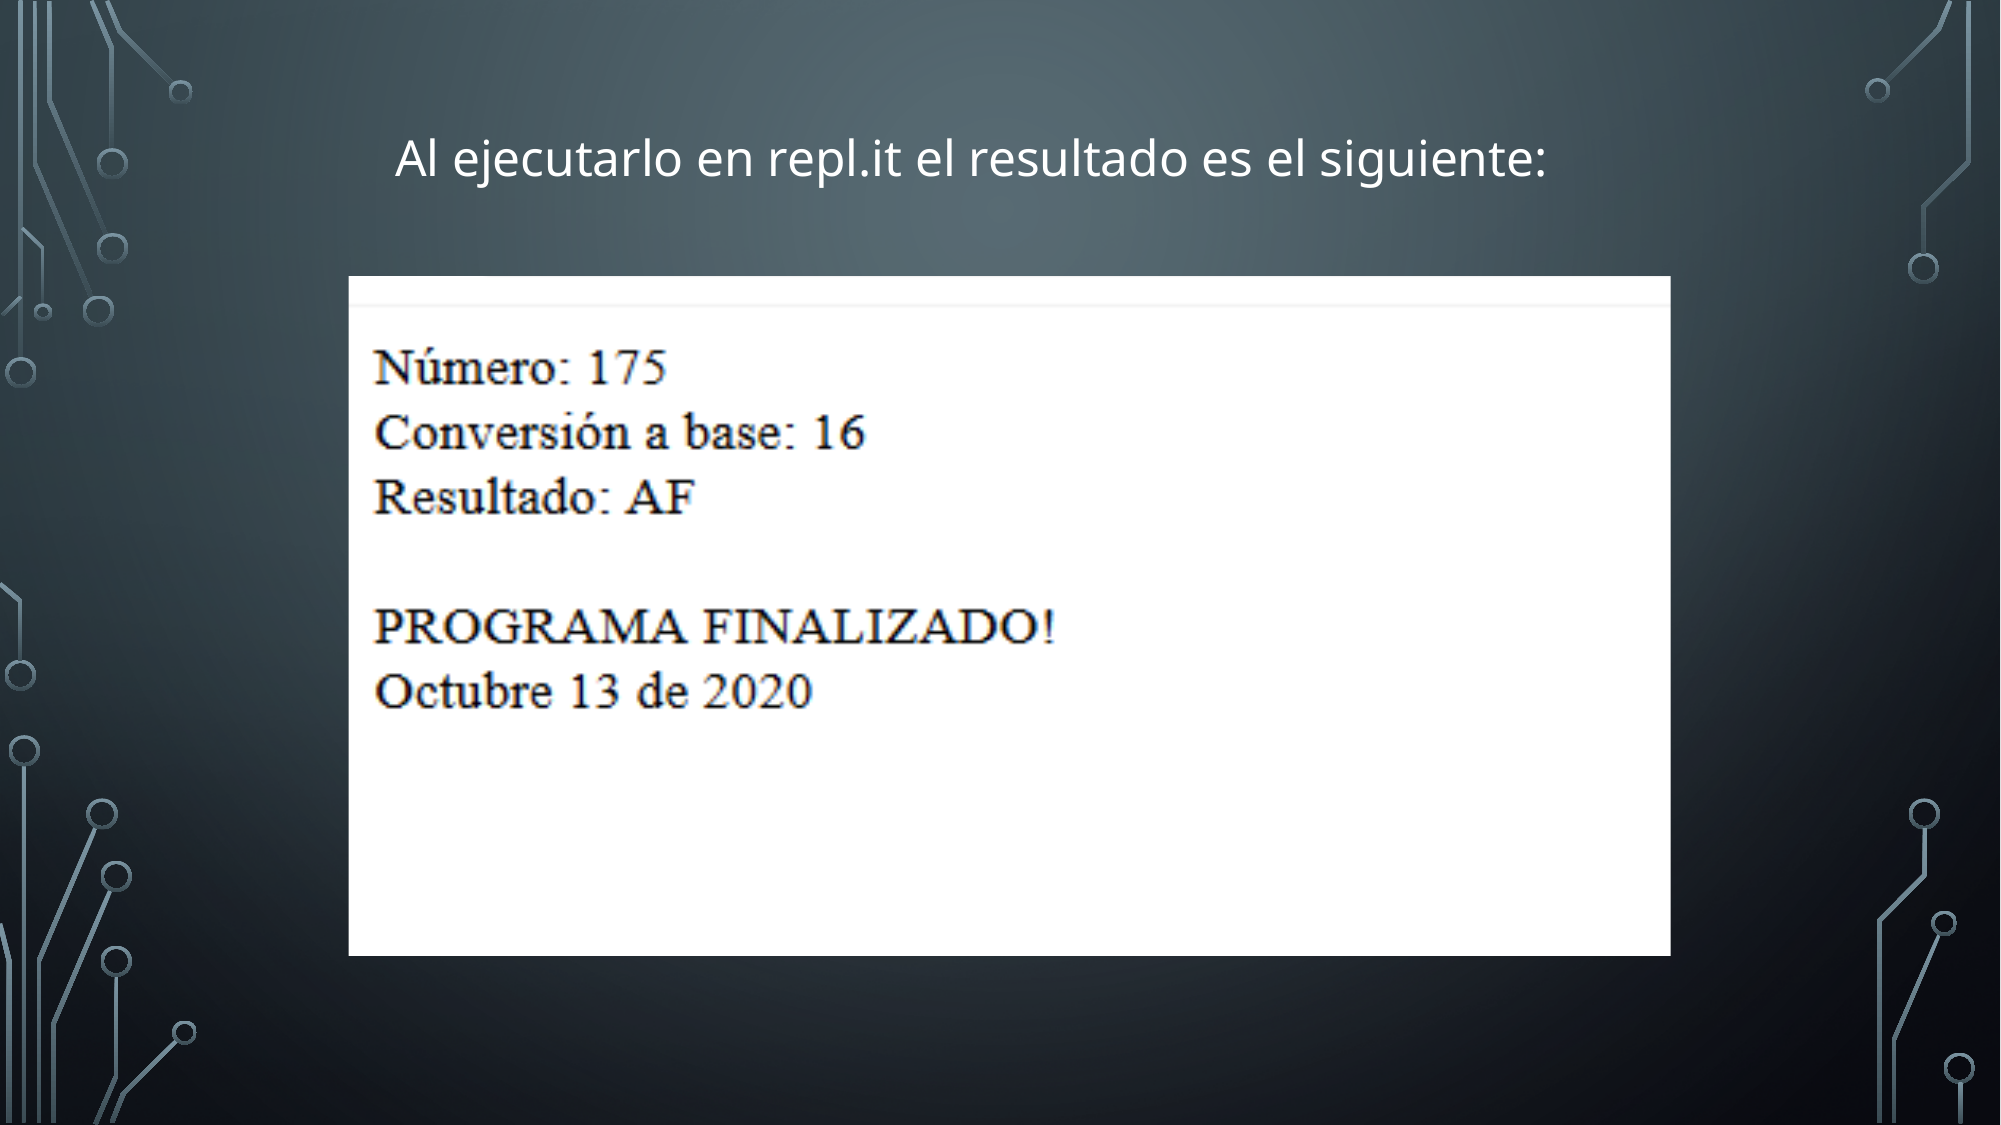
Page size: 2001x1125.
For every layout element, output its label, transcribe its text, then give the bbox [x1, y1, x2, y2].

picture [348, 276, 1671, 956]
list Al ejecutarlo en repl.it el resultado es el siguiente: [380, 107, 1640, 247]
